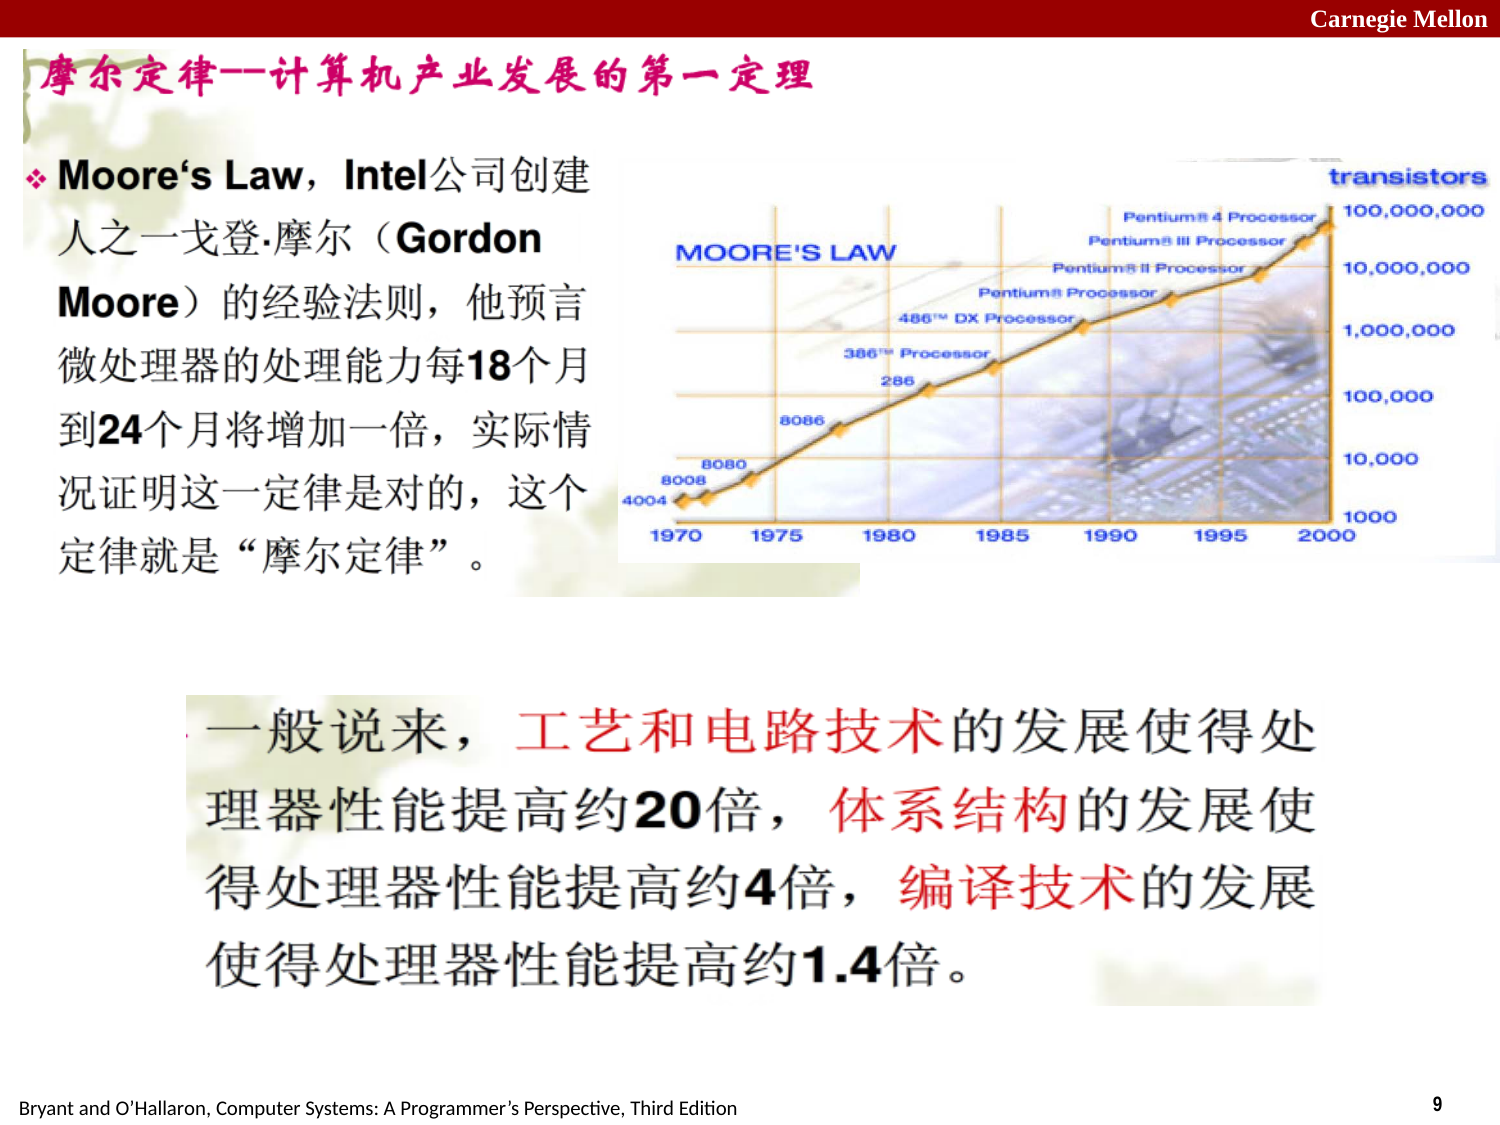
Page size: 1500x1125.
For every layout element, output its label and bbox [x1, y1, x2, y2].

picture [186, 694, 1343, 1006]
picture [22, 49, 1500, 597]
